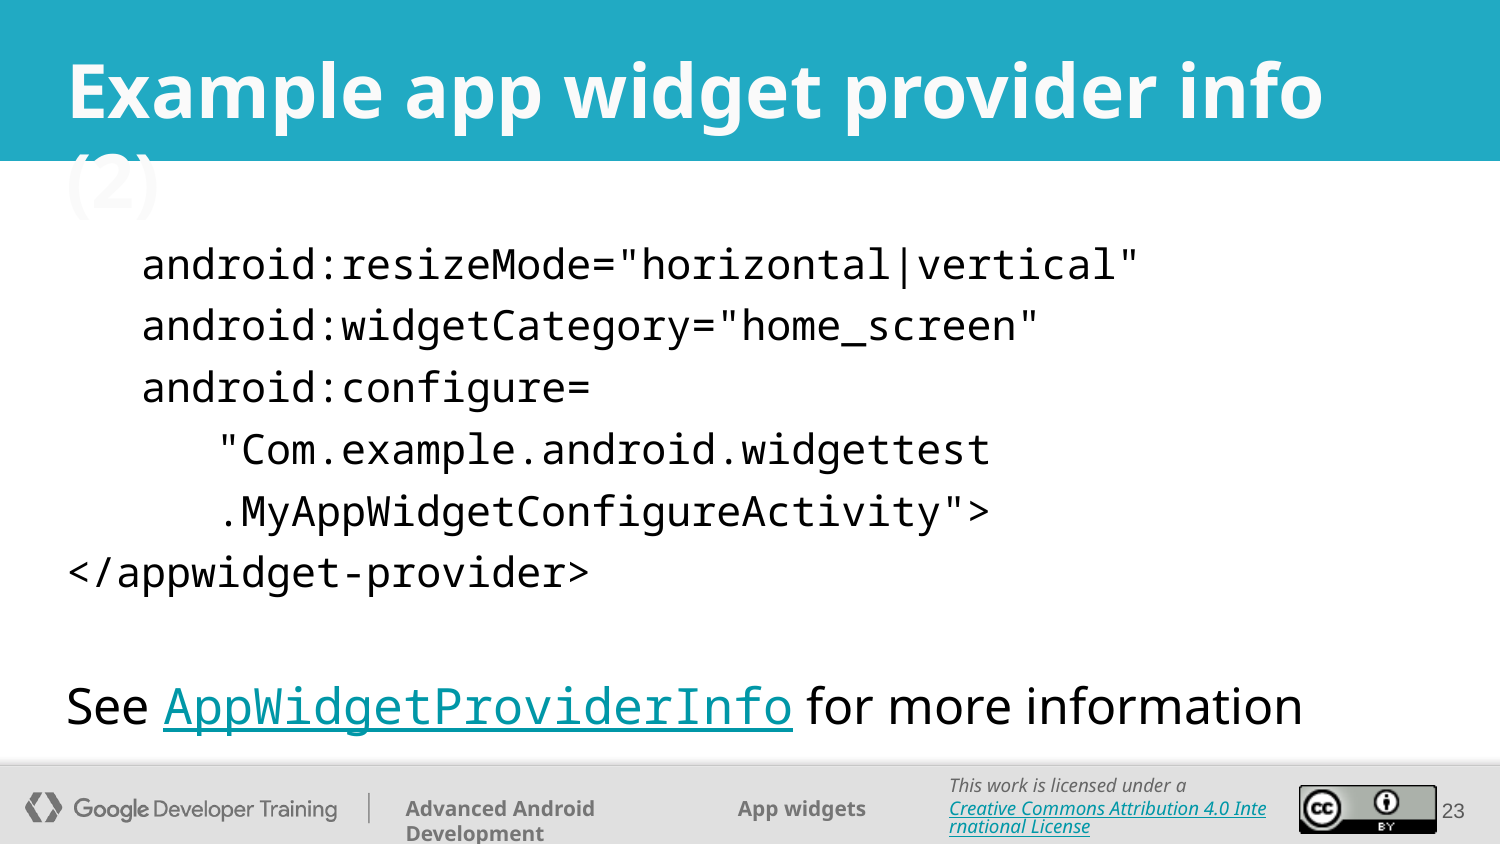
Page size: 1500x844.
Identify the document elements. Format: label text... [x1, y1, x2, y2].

list android:resizeMode="horizontal|vertical" android:widgetCategory="home_screen" android:configure= "Com.example.android.widgettest .MyAppWidgetConfigureActivity"> </appwidget-provider> See AppWidgetProviderInfo for more information [51, 214, 1390, 737]
slide_number ‹#› [1389, 777, 1480, 842]
title Example app widget provider info (2) [51, 28, 1449, 122]
picture [0, 161, 1500, 844]
